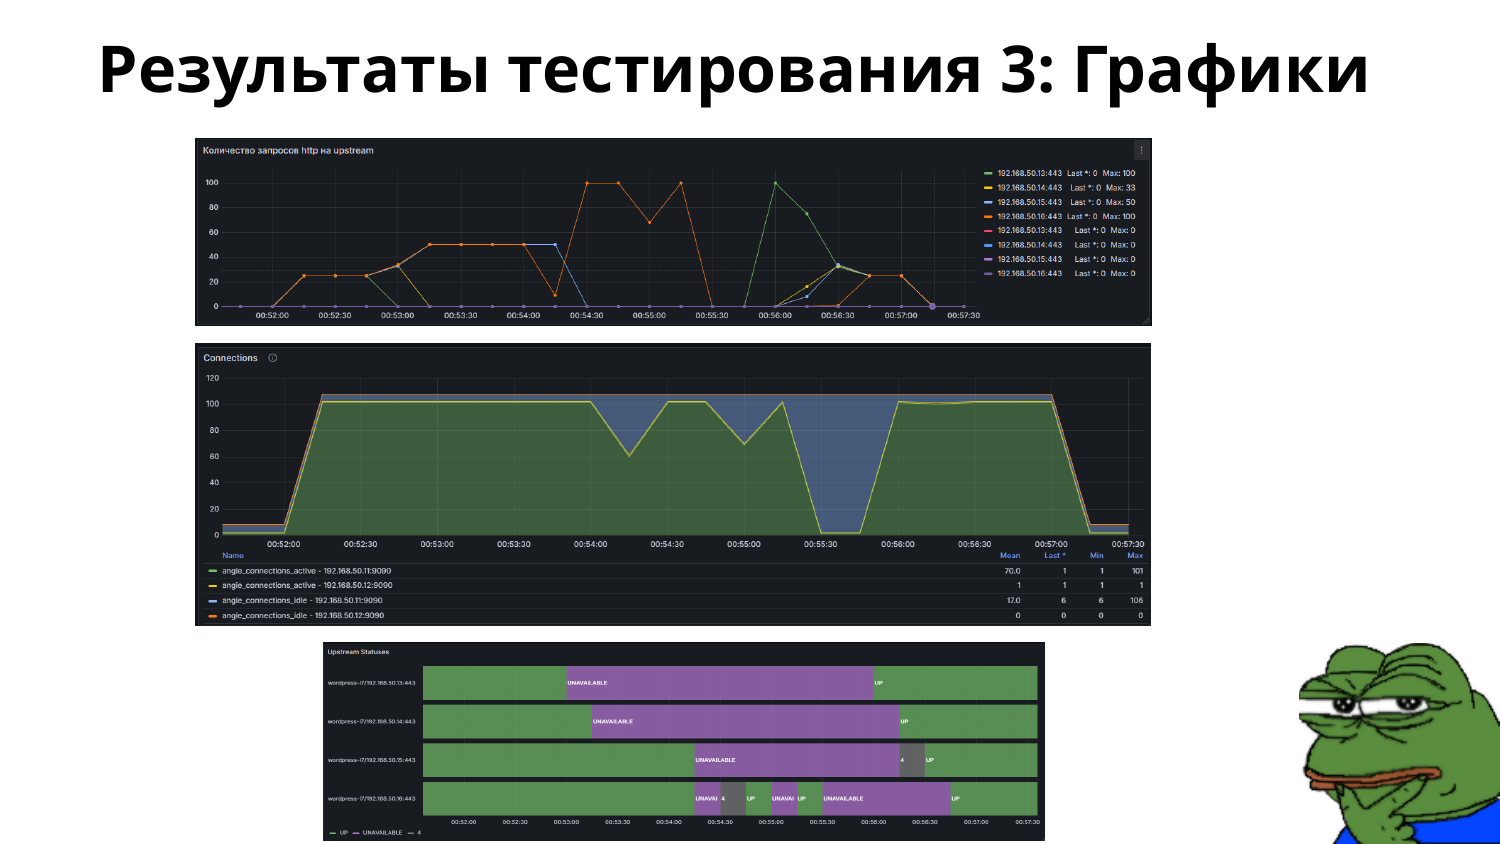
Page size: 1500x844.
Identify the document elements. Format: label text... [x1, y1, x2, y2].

picture [0, 0, 1500, 844]
title Результаты тестирования 3: Графики [82, 12, 1481, 193]
